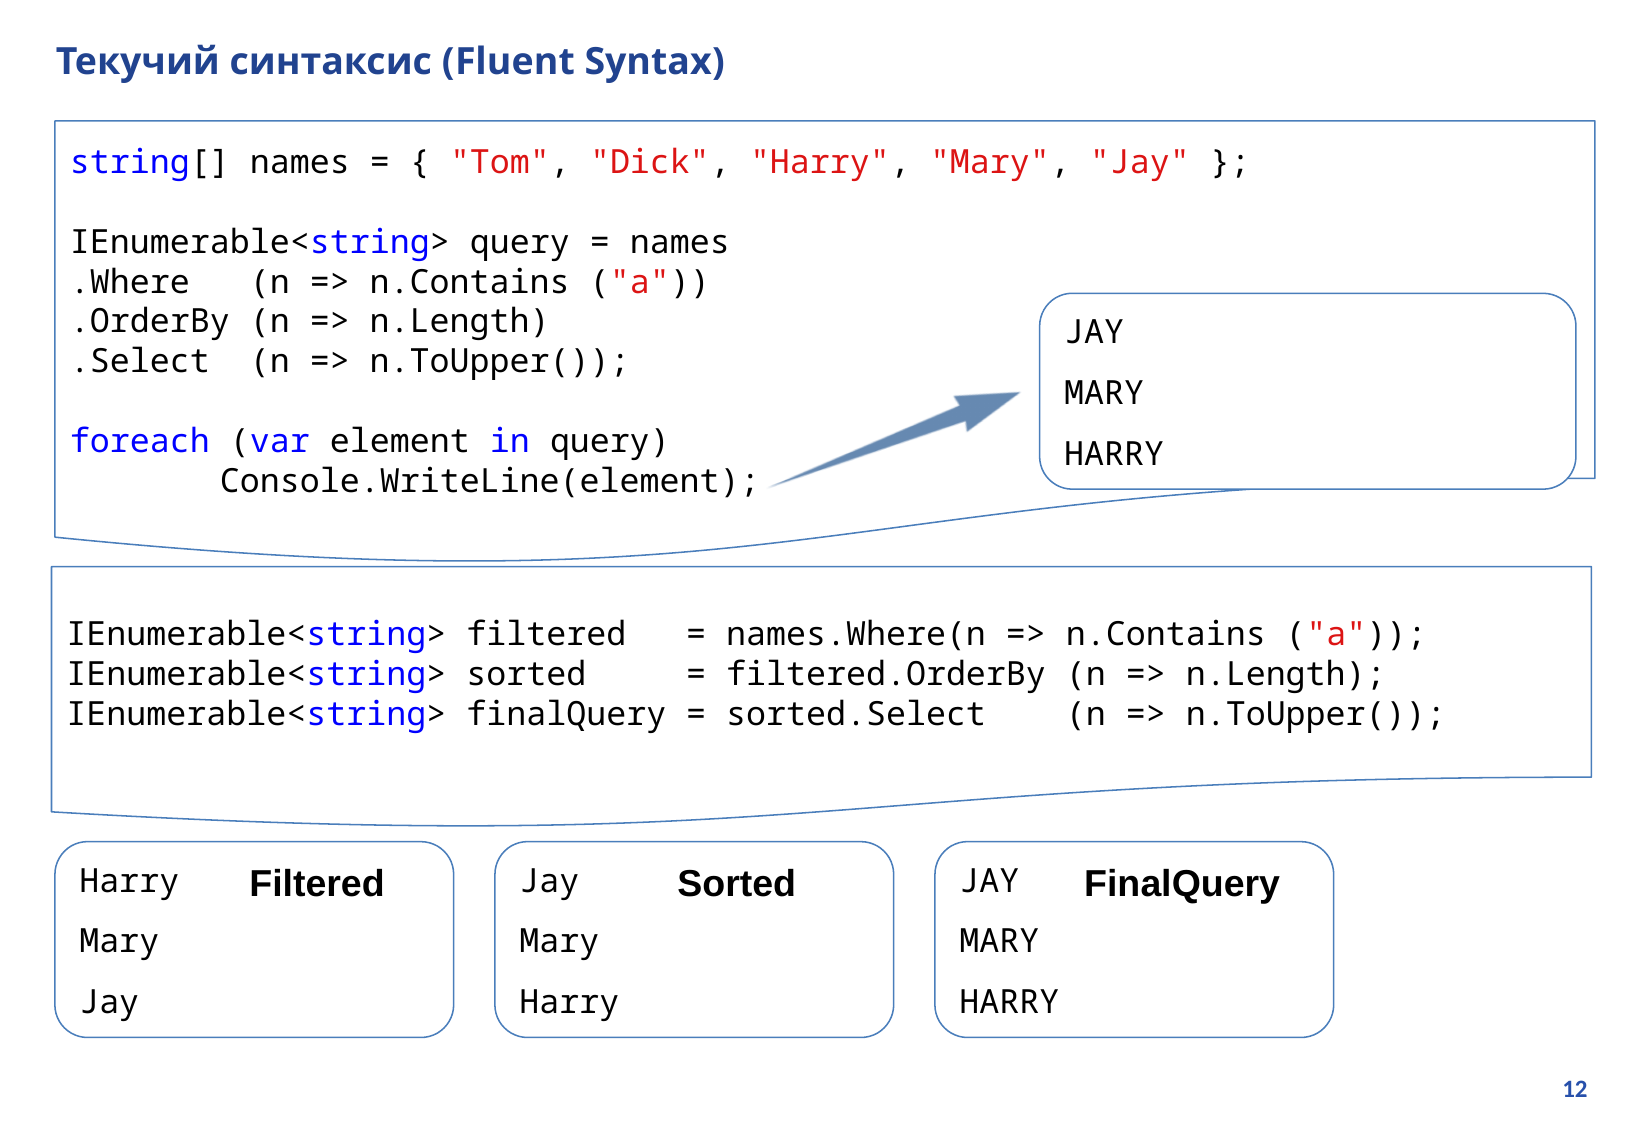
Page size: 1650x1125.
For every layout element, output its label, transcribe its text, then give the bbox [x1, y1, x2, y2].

text_box JAY MARY HARRY [934, 840, 1335, 1039]
text_box Jay Mary Harry [494, 840, 895, 1039]
text_box Harry Mary Jay [54, 840, 455, 1039]
text_box IEnumerable<string> filtered = names.Where(n => n.Contains ("a")); IEnumerable<string> sorted = filtered.OrderBy (n => n.Length); IEnumerable<string> finalQuery = sorted.Select (n => n.ToUpper()); [50, 565, 1593, 827]
text_box JAY MARY HARRY [1038, 292, 1577, 490]
text_box string[] names = { "Tom", "Dick", "Harry", "Mary", "Jay" }; IEnumerable<string> query = names .Where (n => n.Contains ("a")) .OrderBy (n => n.Length) .Select (n => n.ToUpper()); foreach (var element in query) Console.WriteLine(element); [54, 120, 1596, 562]
text_box FinalQuery [1069, 851, 1296, 912]
text_box Sorted [662, 851, 812, 912]
title Текучий синтаксис (Fluent Syntax) [40, 29, 1616, 90]
picture [750, 417, 1031, 463]
text_box Filtered [234, 851, 400, 912]
